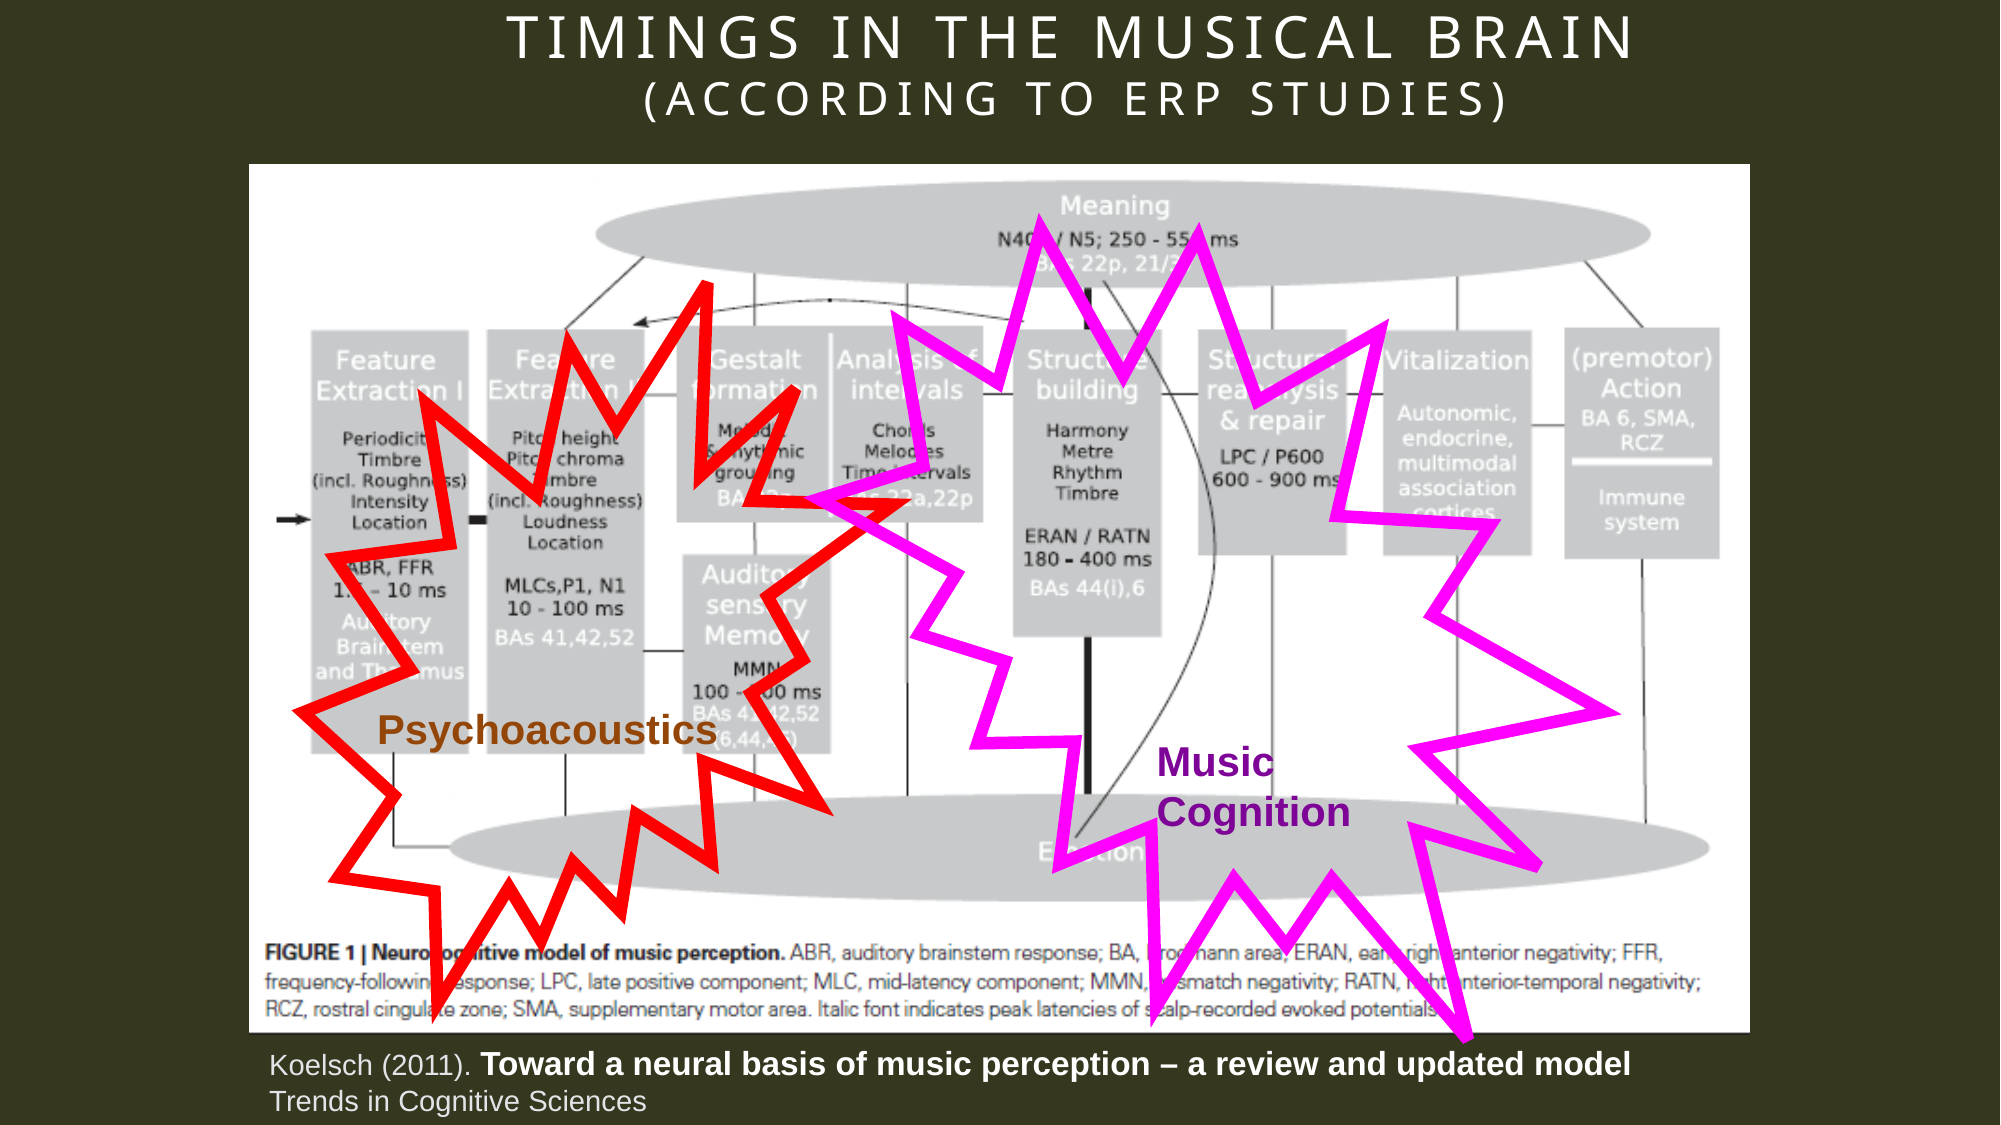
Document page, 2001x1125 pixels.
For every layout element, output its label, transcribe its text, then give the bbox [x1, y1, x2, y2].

picture [249, 164, 1751, 1036]
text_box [302, 282, 869, 1004]
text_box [869, 196, 1574, 1091]
text_box Koelsch (2011). Toward a neural basis of music perception – a review and updated model Trends in Cognitive Sciences [254, 1034, 1755, 1125]
title Timings in the musical brain (according to ERP studies) [500, 0, 1650, 164]
